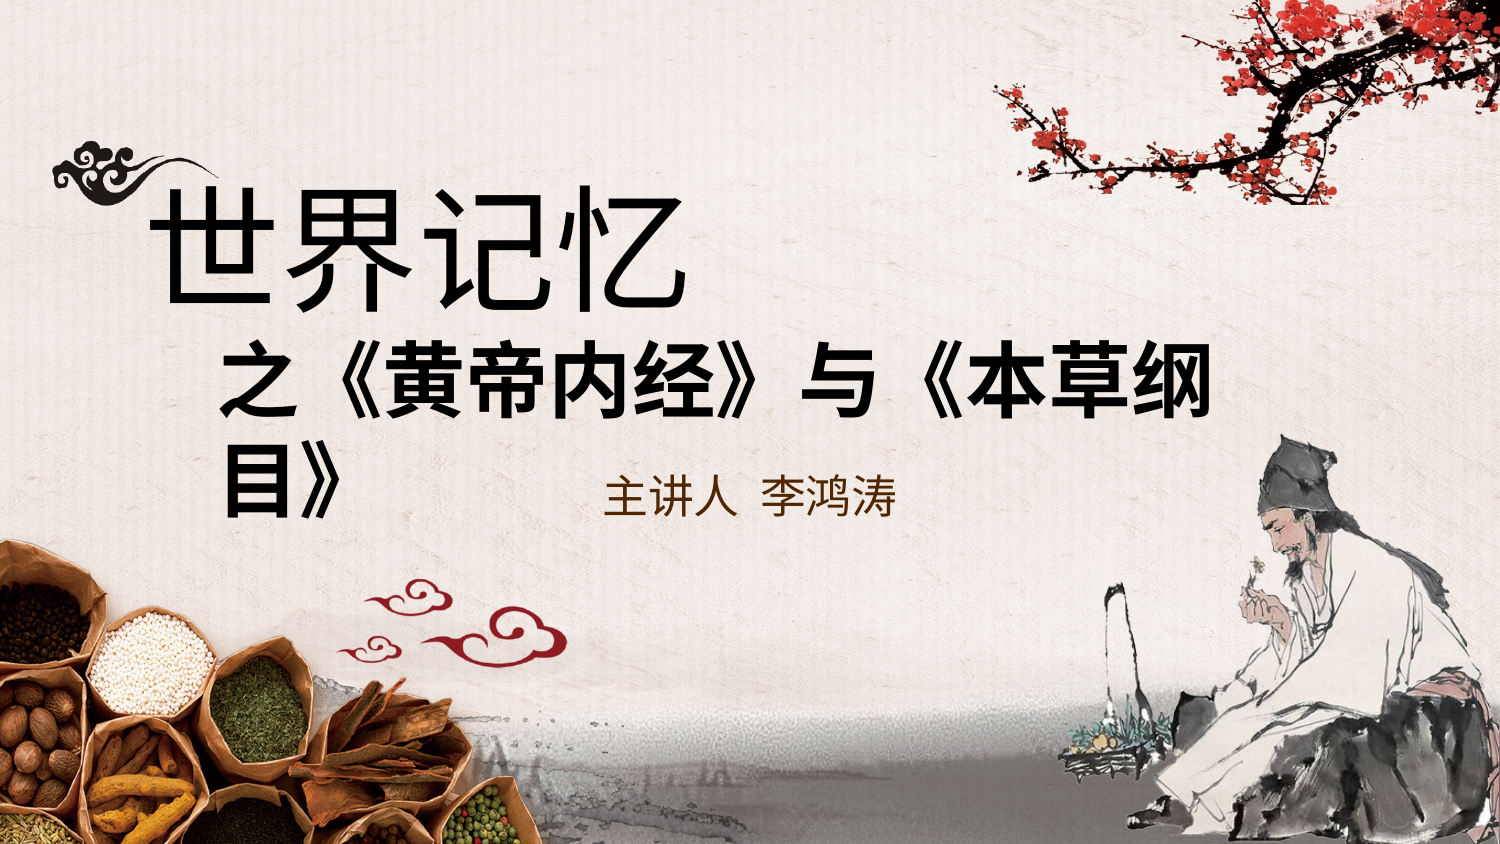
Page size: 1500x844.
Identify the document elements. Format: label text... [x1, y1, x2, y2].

picture [0, 0, 1500, 844]
text_box 之《黄帝内经》与《本草纲目》 [201, 320, 1381, 525]
text_box 主讲人 李鸿涛 [443, 460, 1057, 531]
text_box 世界记忆 [128, 156, 802, 337]
text_box 之《黄帝内经》与《本草纲目》 [577, 531, 1057, 536]
